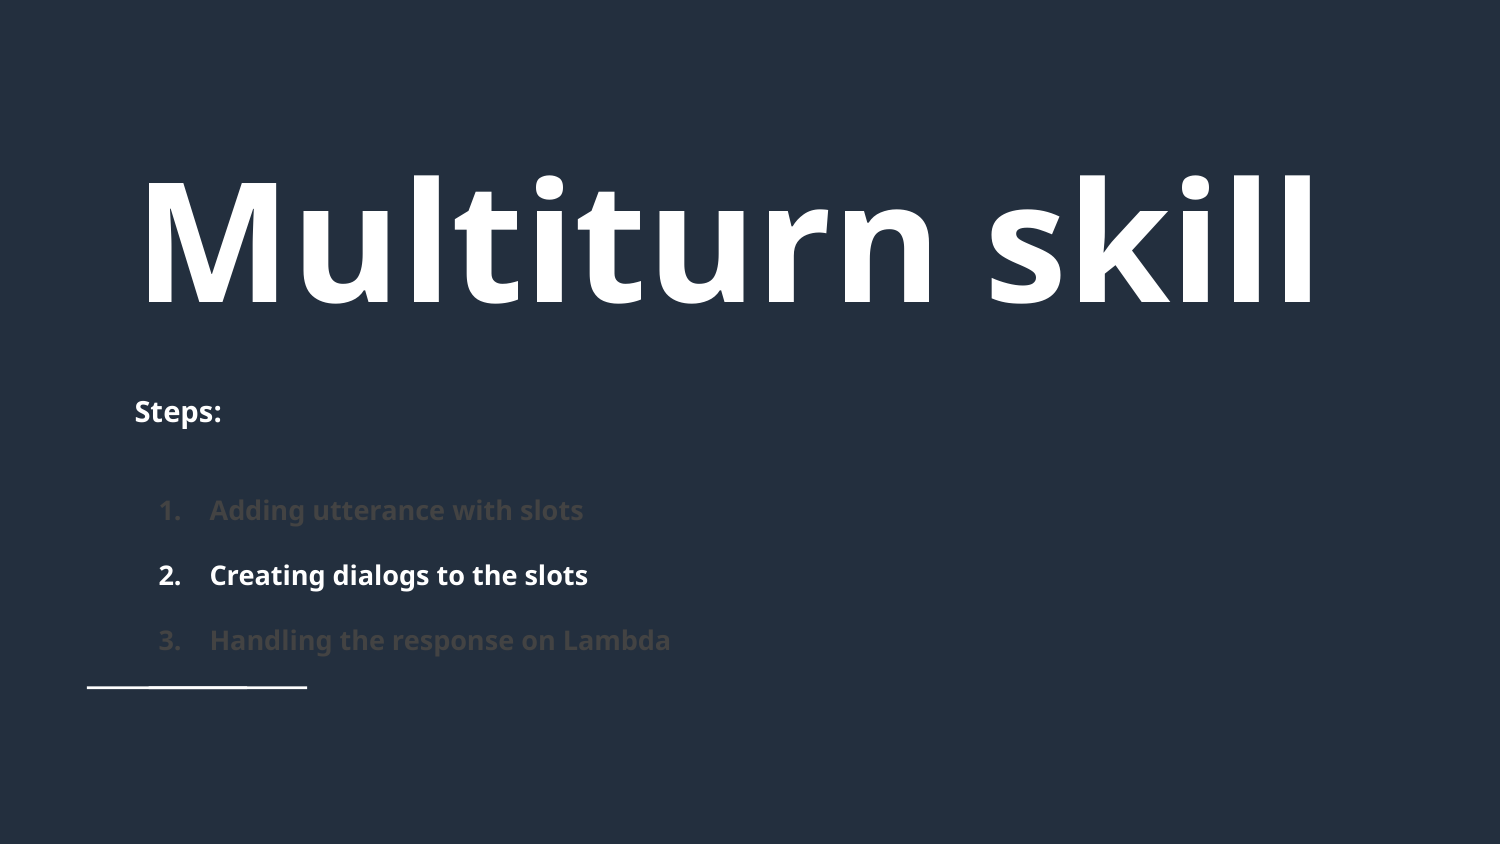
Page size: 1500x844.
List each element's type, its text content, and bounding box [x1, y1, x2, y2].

title Multiturn skill [119, 120, 1381, 325]
list Steps: Adding utterance with slots Creating dialogs to the slots Handling the response on Lambda [119, 372, 1381, 633]
